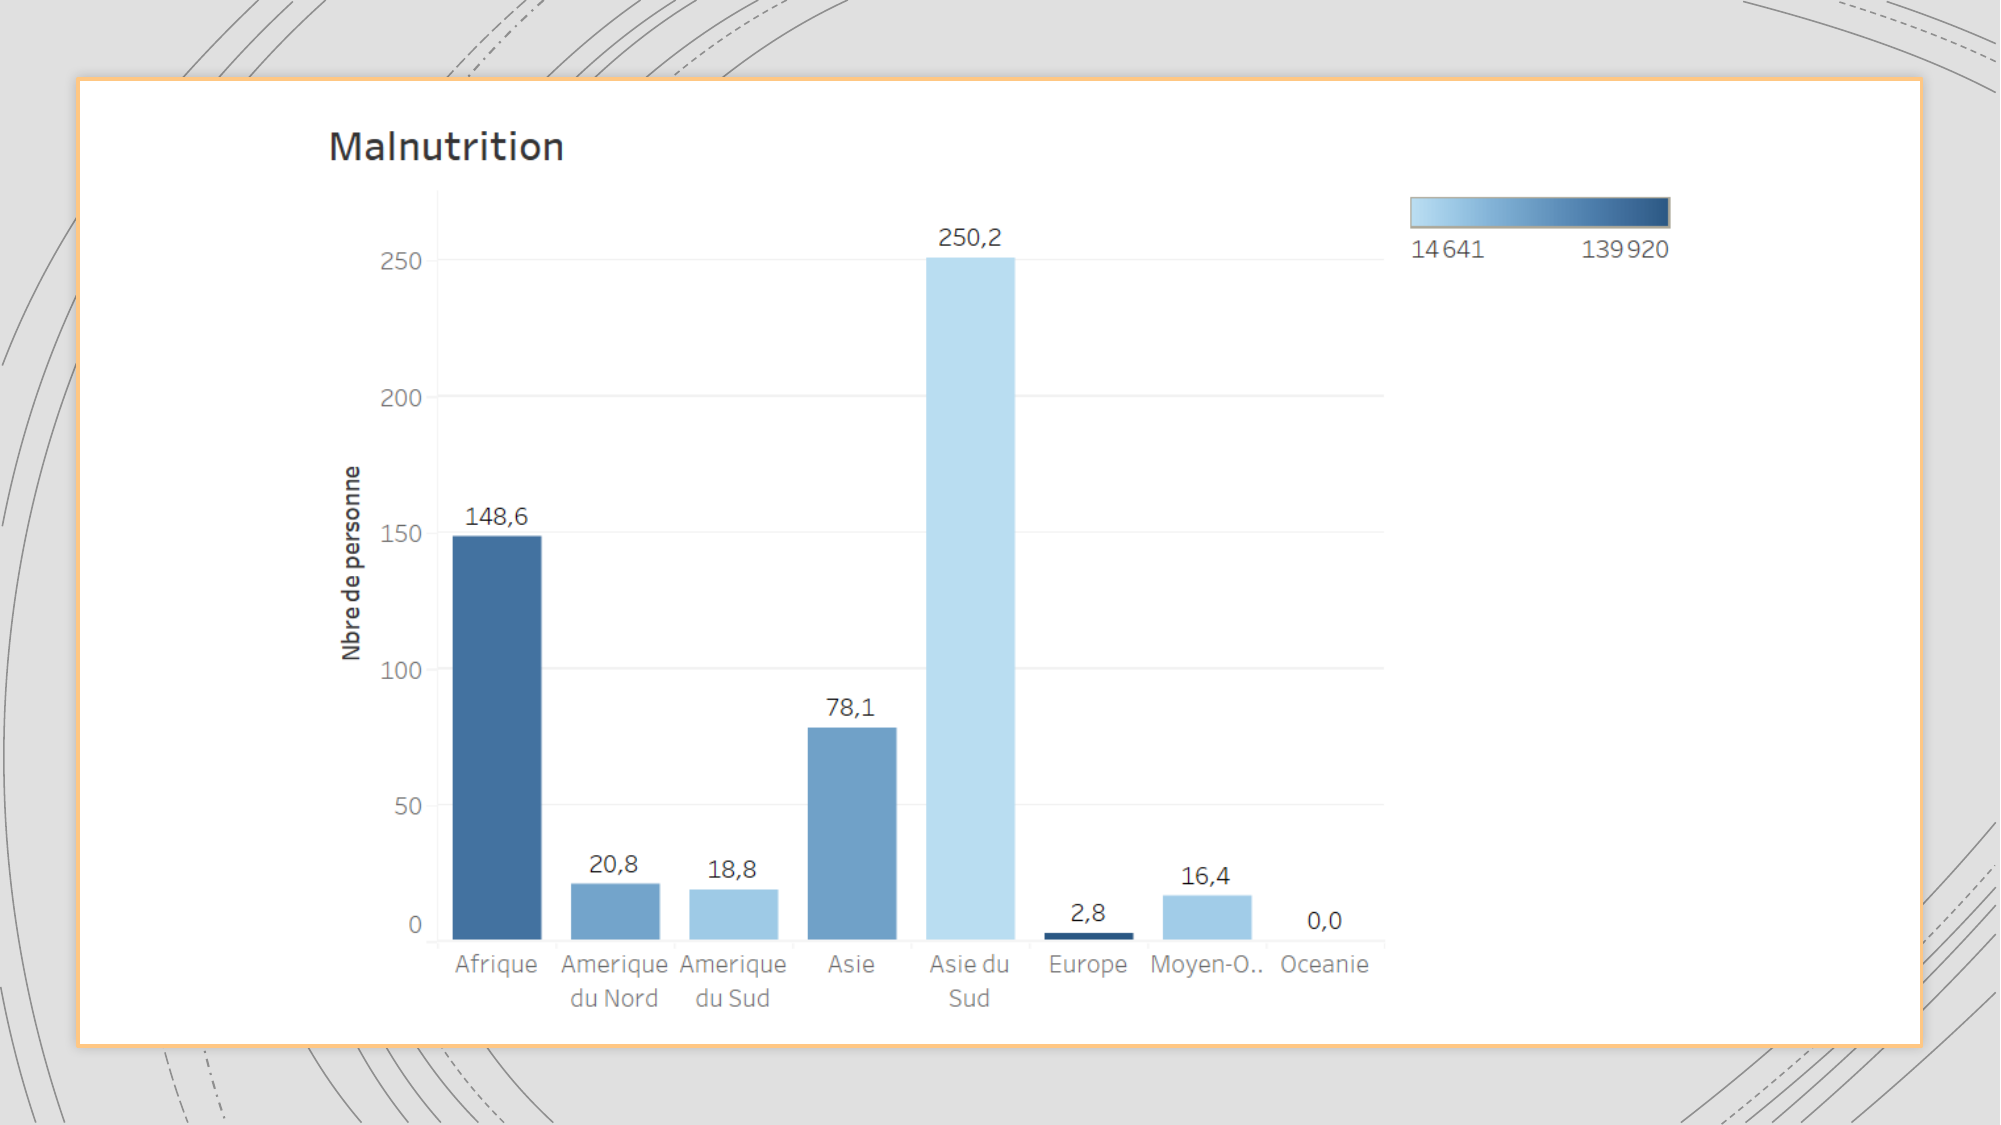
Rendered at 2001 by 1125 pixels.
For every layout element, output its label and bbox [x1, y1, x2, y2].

text_box [0, 0, 1996, 1125]
picture [320, 105, 1680, 1020]
